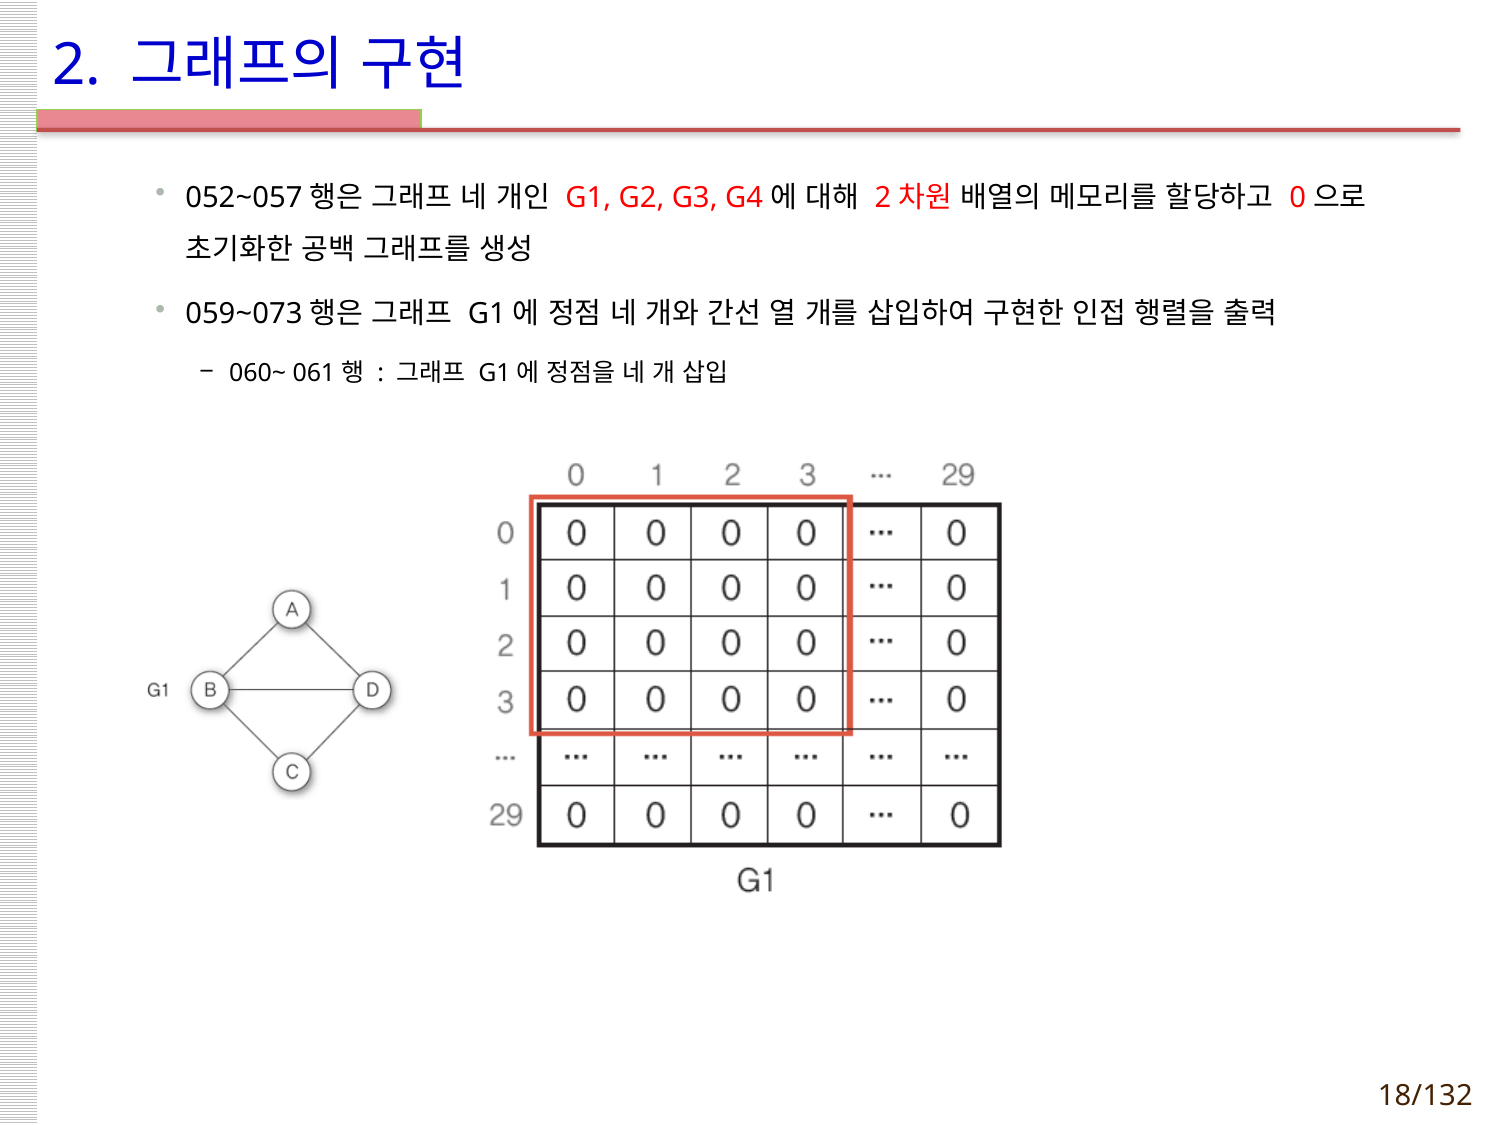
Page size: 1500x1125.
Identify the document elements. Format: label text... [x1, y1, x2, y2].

list 052~057행은 그래프 네 개인 G1, G2, G3, G4에 대해 2차원 배열의 메모리를 할당하고 0으로 초기화한 공백 그래프를 생성 059~073행은 그래프 G1에 정점 네 개와 간선 열 개를 삽입하여 구현한 인접 행렬을 출력 060~ 061행 : 그래프 G1에 정점을 네 개 삽입 [37, 152, 1463, 1091]
picture [123, 585, 433, 801]
title 2. 그래프의 구현 [37, 13, 1278, 109]
picture [487, 451, 1013, 901]
